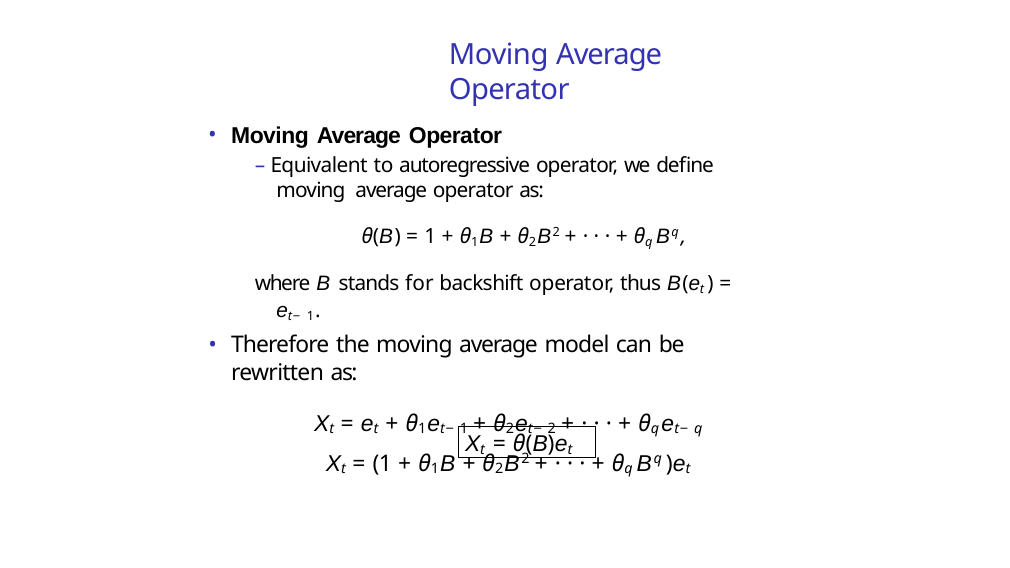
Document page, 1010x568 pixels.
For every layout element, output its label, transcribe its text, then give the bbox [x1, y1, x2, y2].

title Moving Average Operator [446, 32, 767, 114]
text_box Moving Average Operator – Equivalent to autoregressive operator, we define moving average operator as: θ(B) = 1 + θ1B + θ2B2 + · · · + θq Bq, where B stands for backshift operator, thus B(et ) = et−1. Therefore the moving average model can be rewritten as: Xt = et + θ1et−1 + θ2et−2 + · · · + θqet−q Xt = (1 + θ1B + θ2B2 + · · · + θq Bq )et [200, 114, 800, 477]
text_box Xt = θ(B)et [458, 426, 596, 458]
